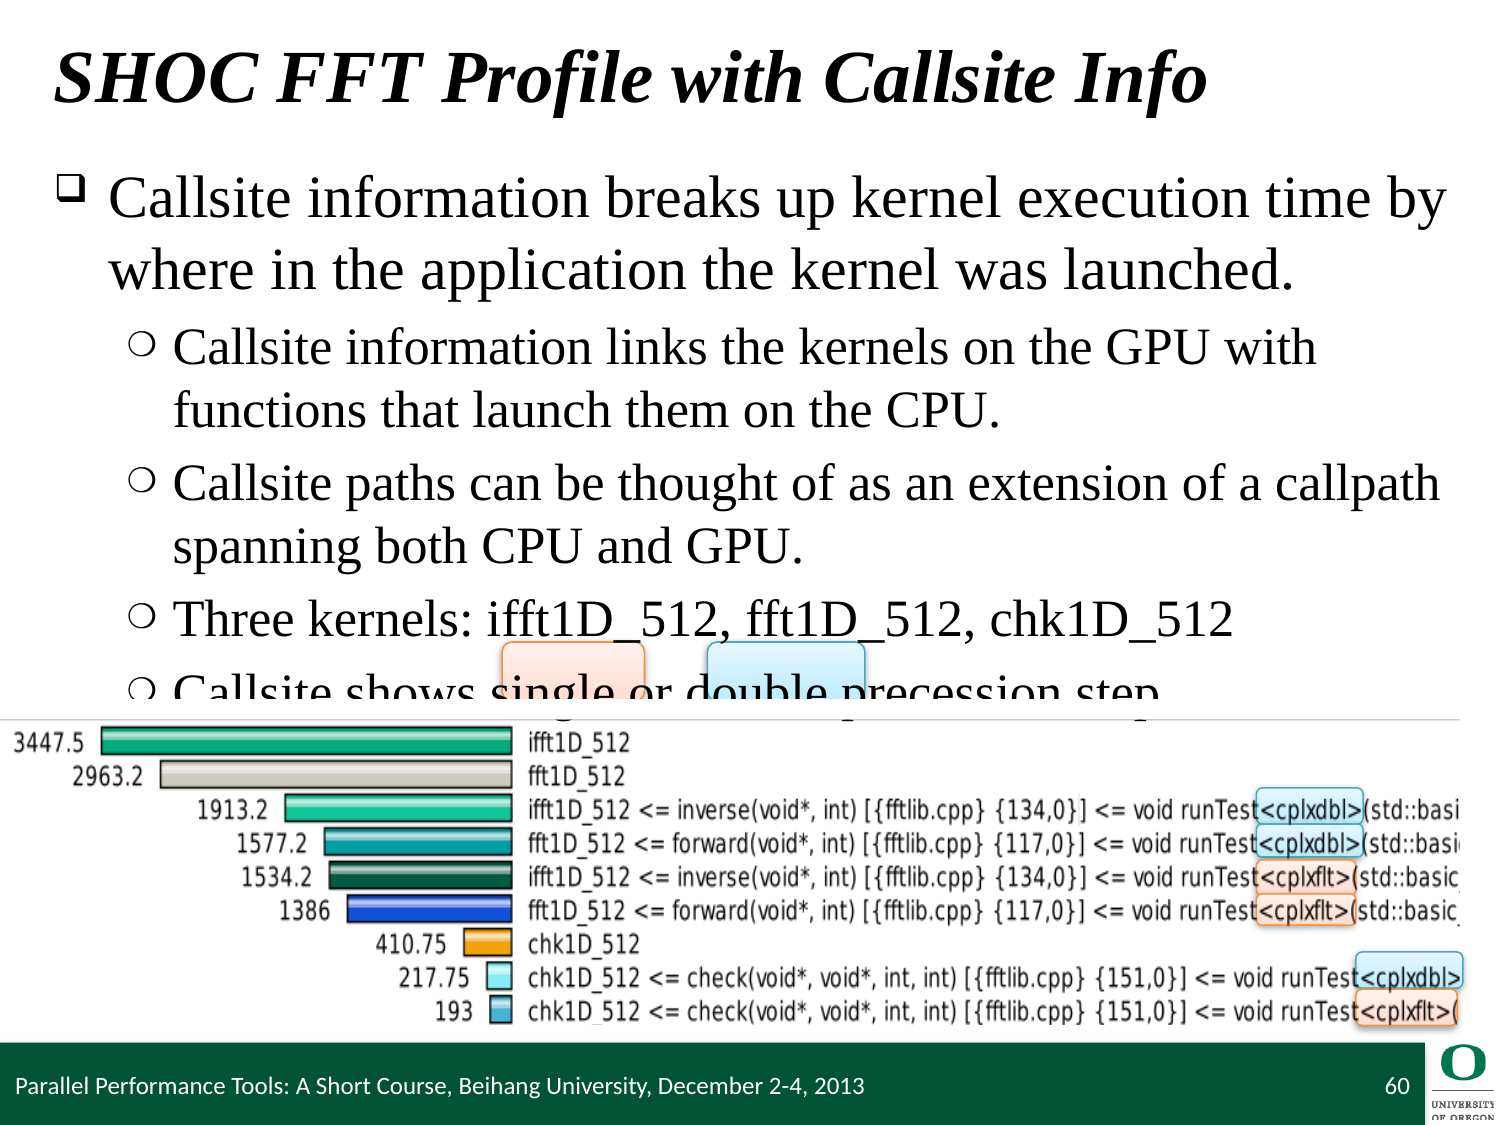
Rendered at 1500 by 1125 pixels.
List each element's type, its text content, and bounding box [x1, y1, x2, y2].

footer Parallel Performance Tools: A Short Course, Beihang University, December 2-4, 2013 [0, 1044, 988, 1125]
list Callsite information breaks up kernel execution time by where in the application the kernel was launched. Callsite information links the kernels on the GPU with functions that launch them on the CPU. Callsite paths can be thought of as an extension of a callpath spanning both CPU and GPU. Three kernels: ifft1D_512, fft1D_512, chk1D_512 Callsite shows single or double precession step [39, 149, 1500, 738]
title SHOC FFT Profile with Callsite Info [39, 0, 1500, 145]
slide_number 60 [1074, 1044, 1425, 1125]
picture [0, 699, 1460, 1026]
